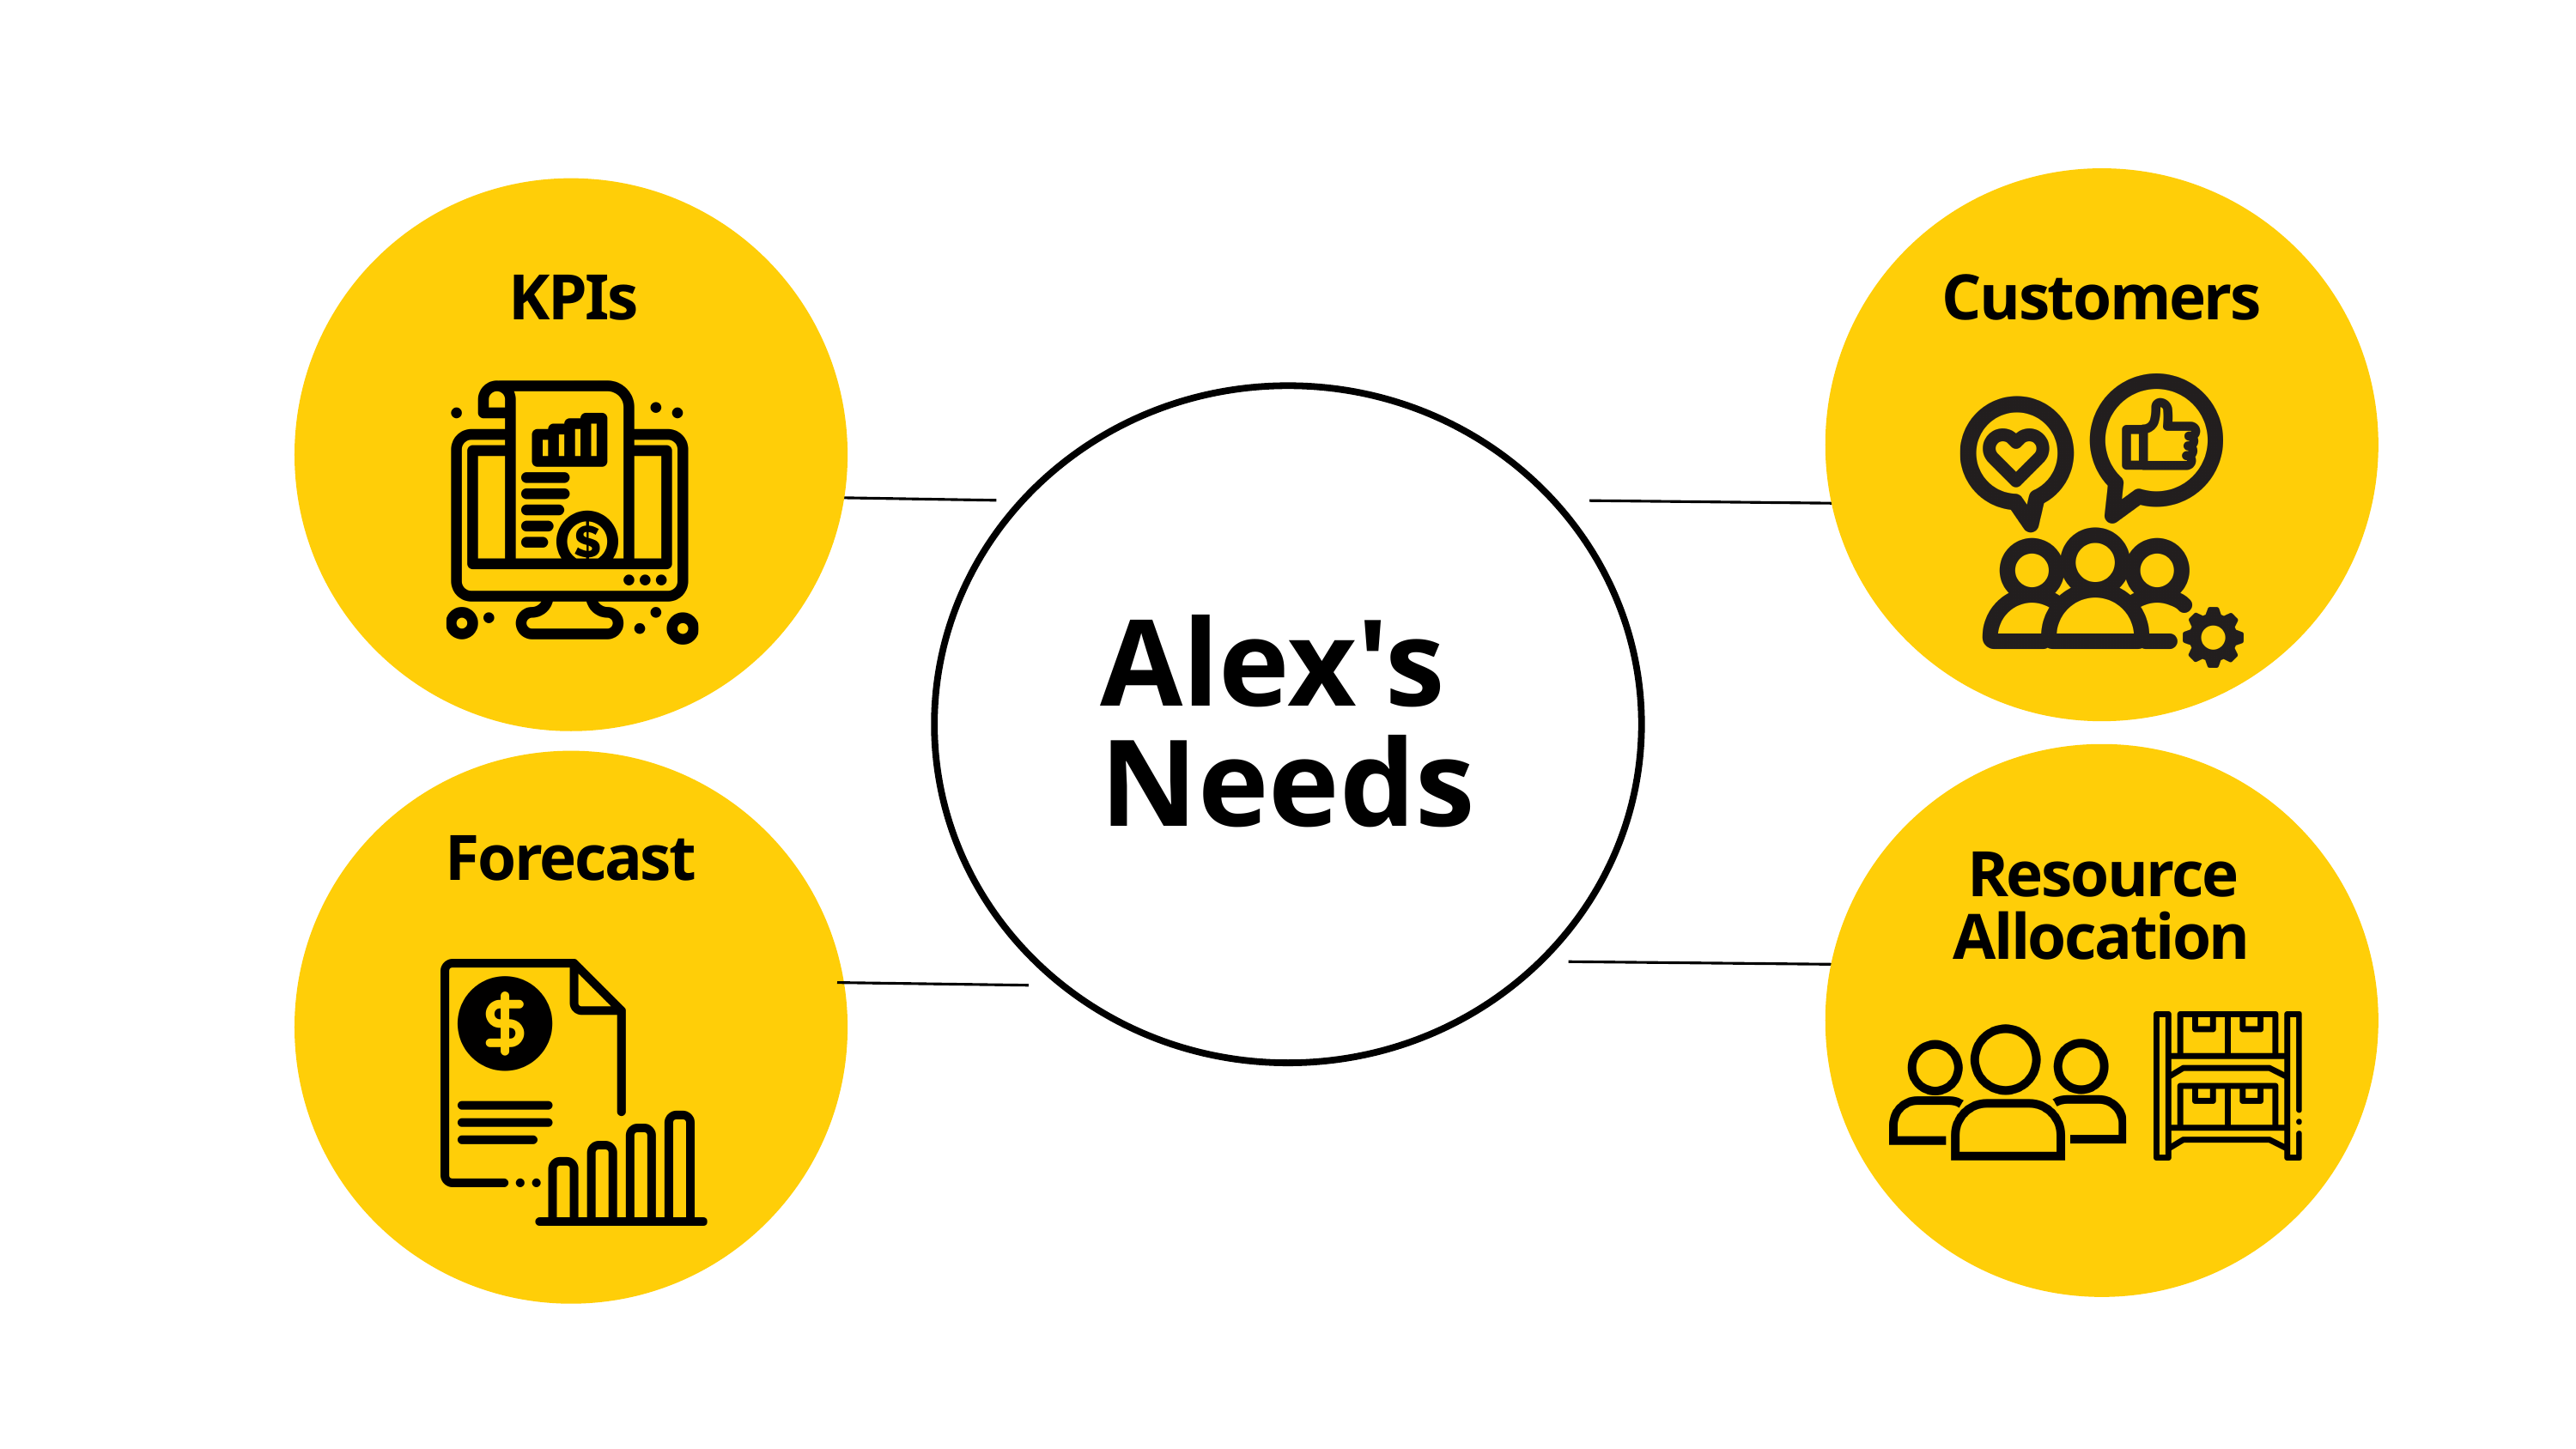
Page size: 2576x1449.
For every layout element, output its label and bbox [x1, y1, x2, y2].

text_box [294, 750, 848, 1304]
text_box [933, 385, 1642, 1064]
text_box [1825, 743, 2379, 1298]
text_box [294, 178, 848, 731]
text_box [1825, 167, 2379, 722]
